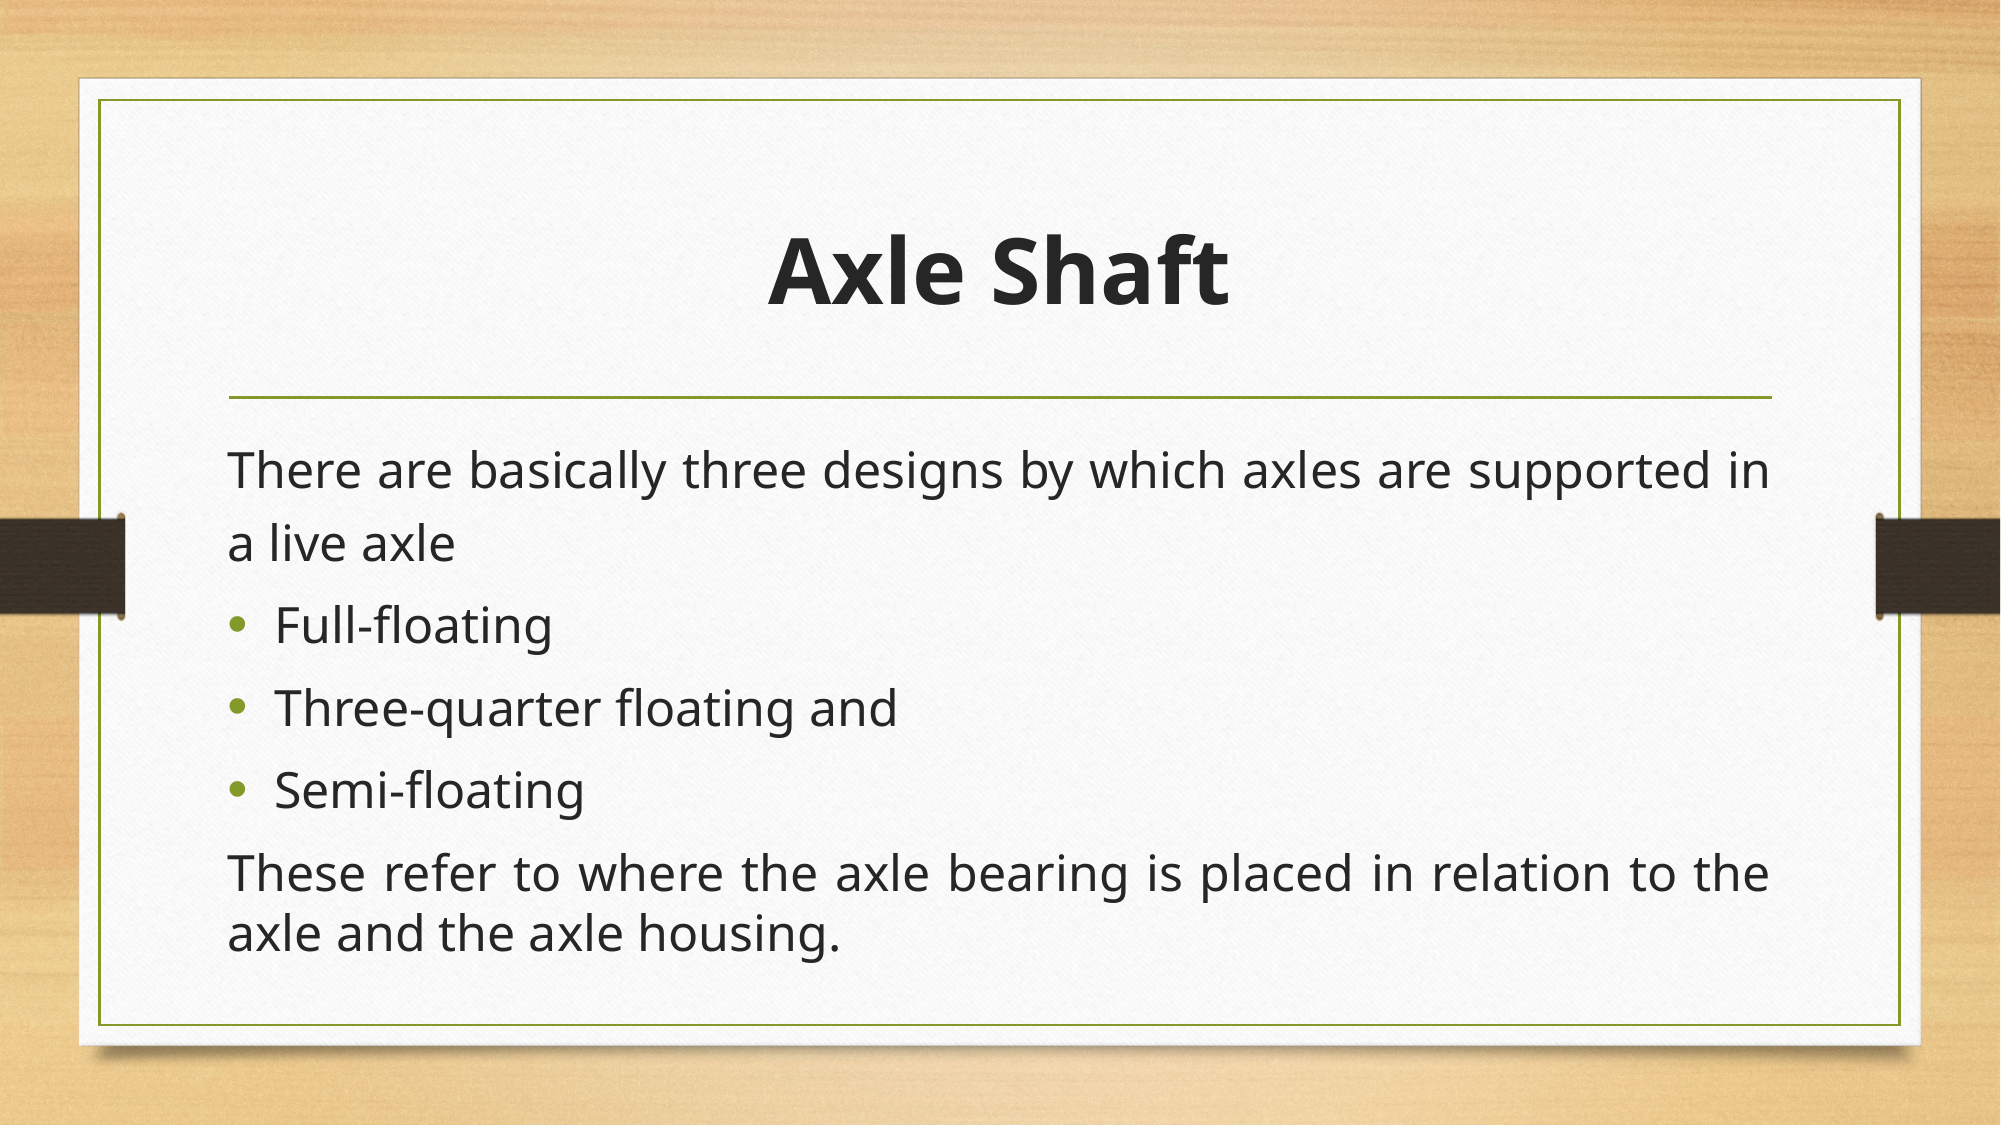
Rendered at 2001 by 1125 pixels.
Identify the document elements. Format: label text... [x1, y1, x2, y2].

list There are basically three designs by which axles are supported in a live axle Full-floating Three-quarter floating and Semi-floating These refer to where the axle bearing is placed in relation to the axle and the axle housing. [212, 419, 1788, 1008]
title Axle Shaft [212, 161, 1788, 375]
picture [0, 0, 2001, 1125]
